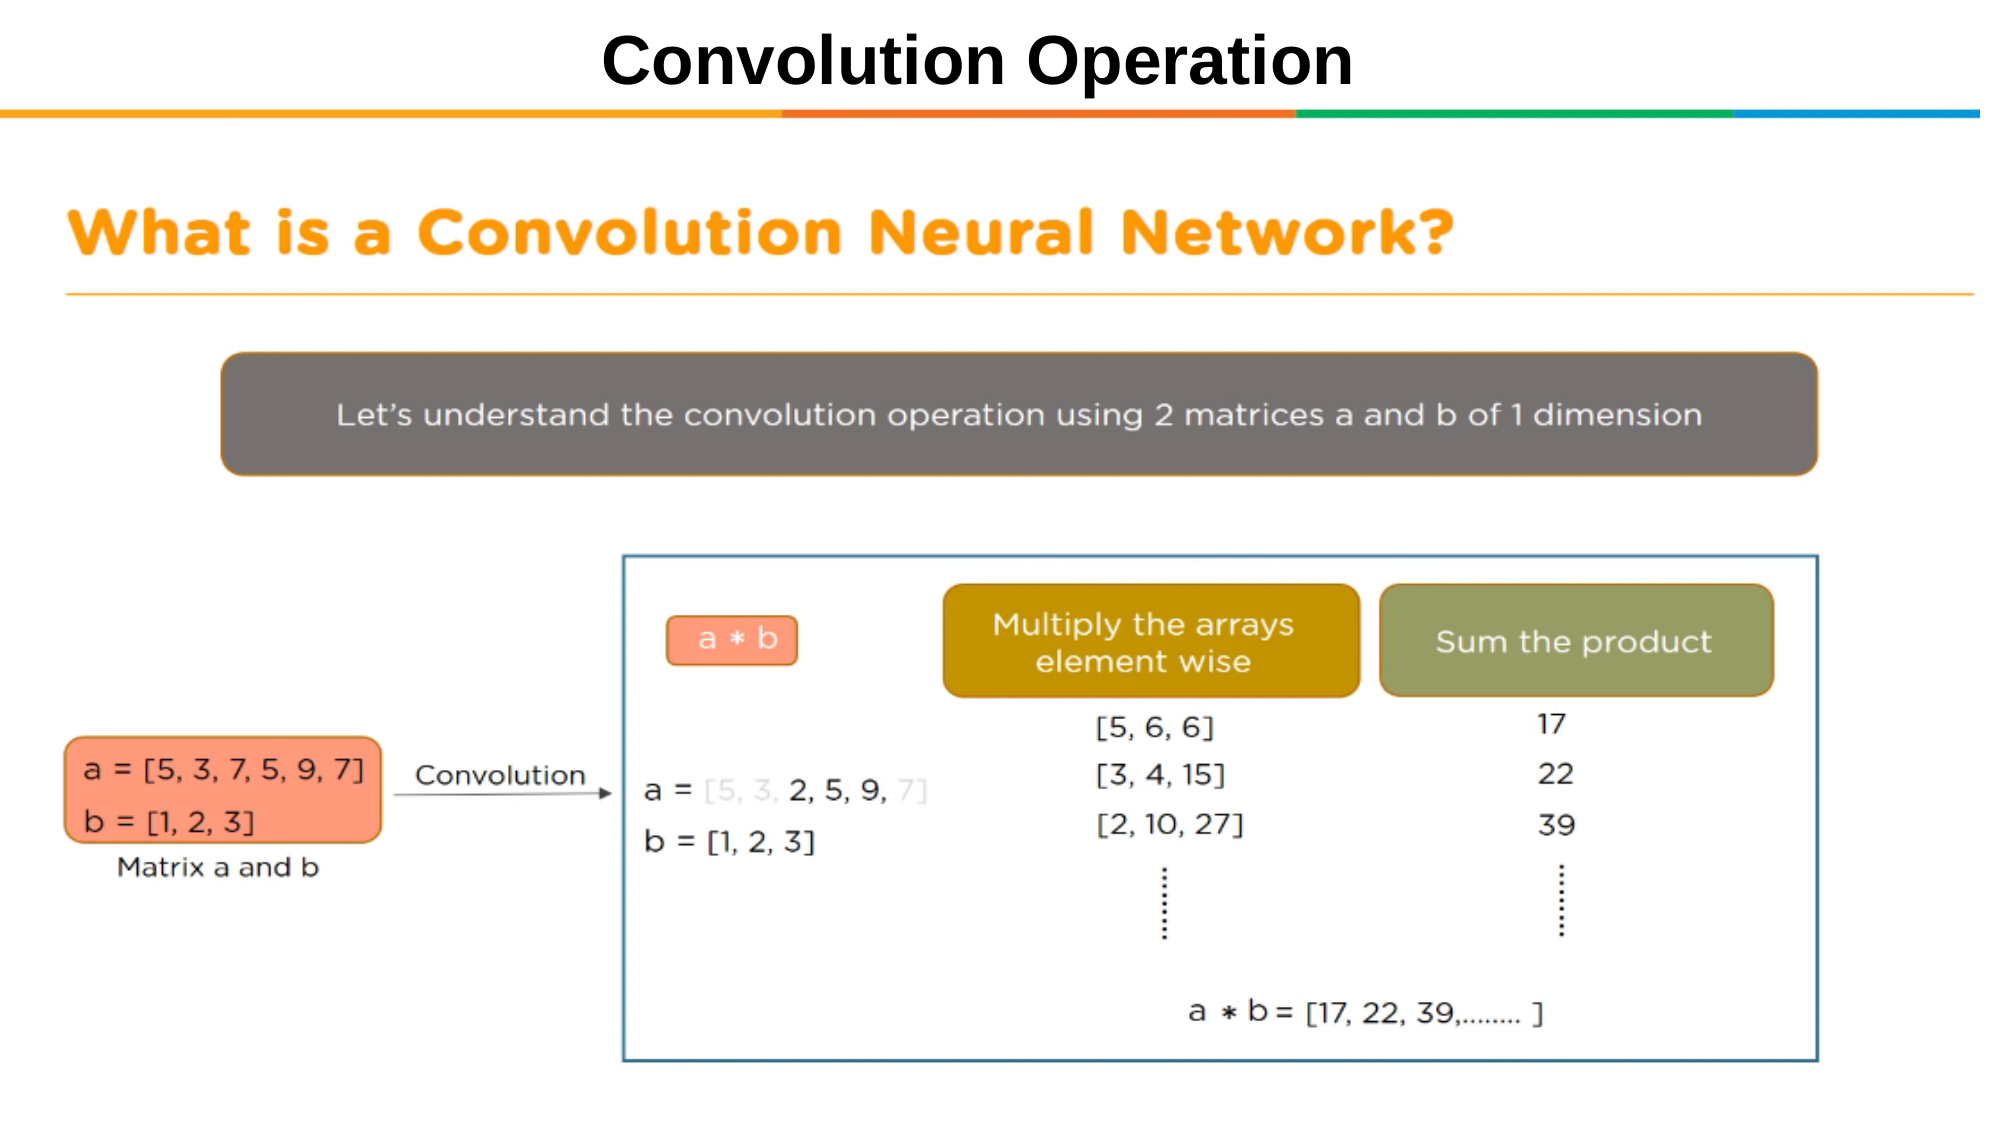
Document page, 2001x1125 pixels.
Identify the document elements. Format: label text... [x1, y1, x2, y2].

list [0, 107, 1981, 1115]
title Convolution Operation [586, 16, 1557, 105]
